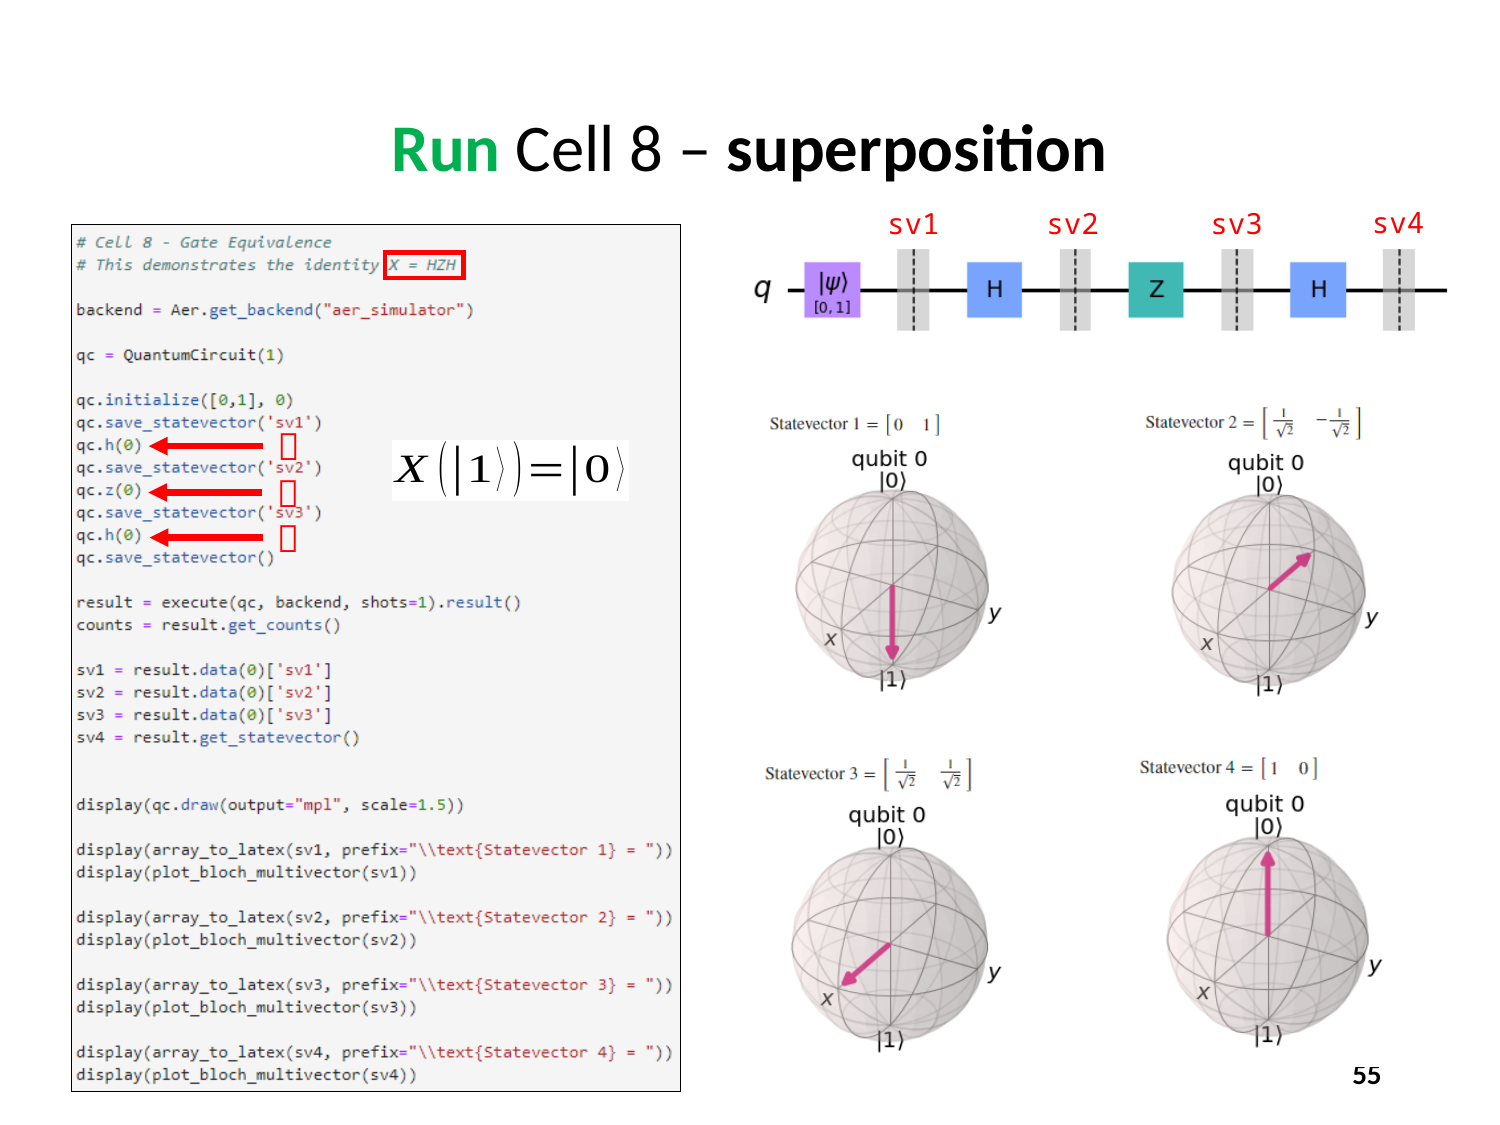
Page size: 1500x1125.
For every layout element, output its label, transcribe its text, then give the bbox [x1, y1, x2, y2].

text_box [149, 507, 325, 568]
picture [71, 224, 681, 1092]
picture [752, 397, 1020, 707]
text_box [148, 462, 325, 523]
picture [1128, 745, 1408, 1068]
picture [747, 743, 1020, 1066]
picture [1128, 391, 1397, 713]
text_box sv3 [1193, 198, 1280, 230]
text_box sv2 [1029, 198, 1116, 230]
picture [749, 230, 1459, 344]
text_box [148, 415, 326, 477]
text_box sv1 [870, 198, 957, 230]
title Run Cell 8 – superposition [103, 59, 1397, 241]
slide_number 55 [1059, 1042, 1397, 1103]
text_box sv4 [1354, 197, 1442, 230]
